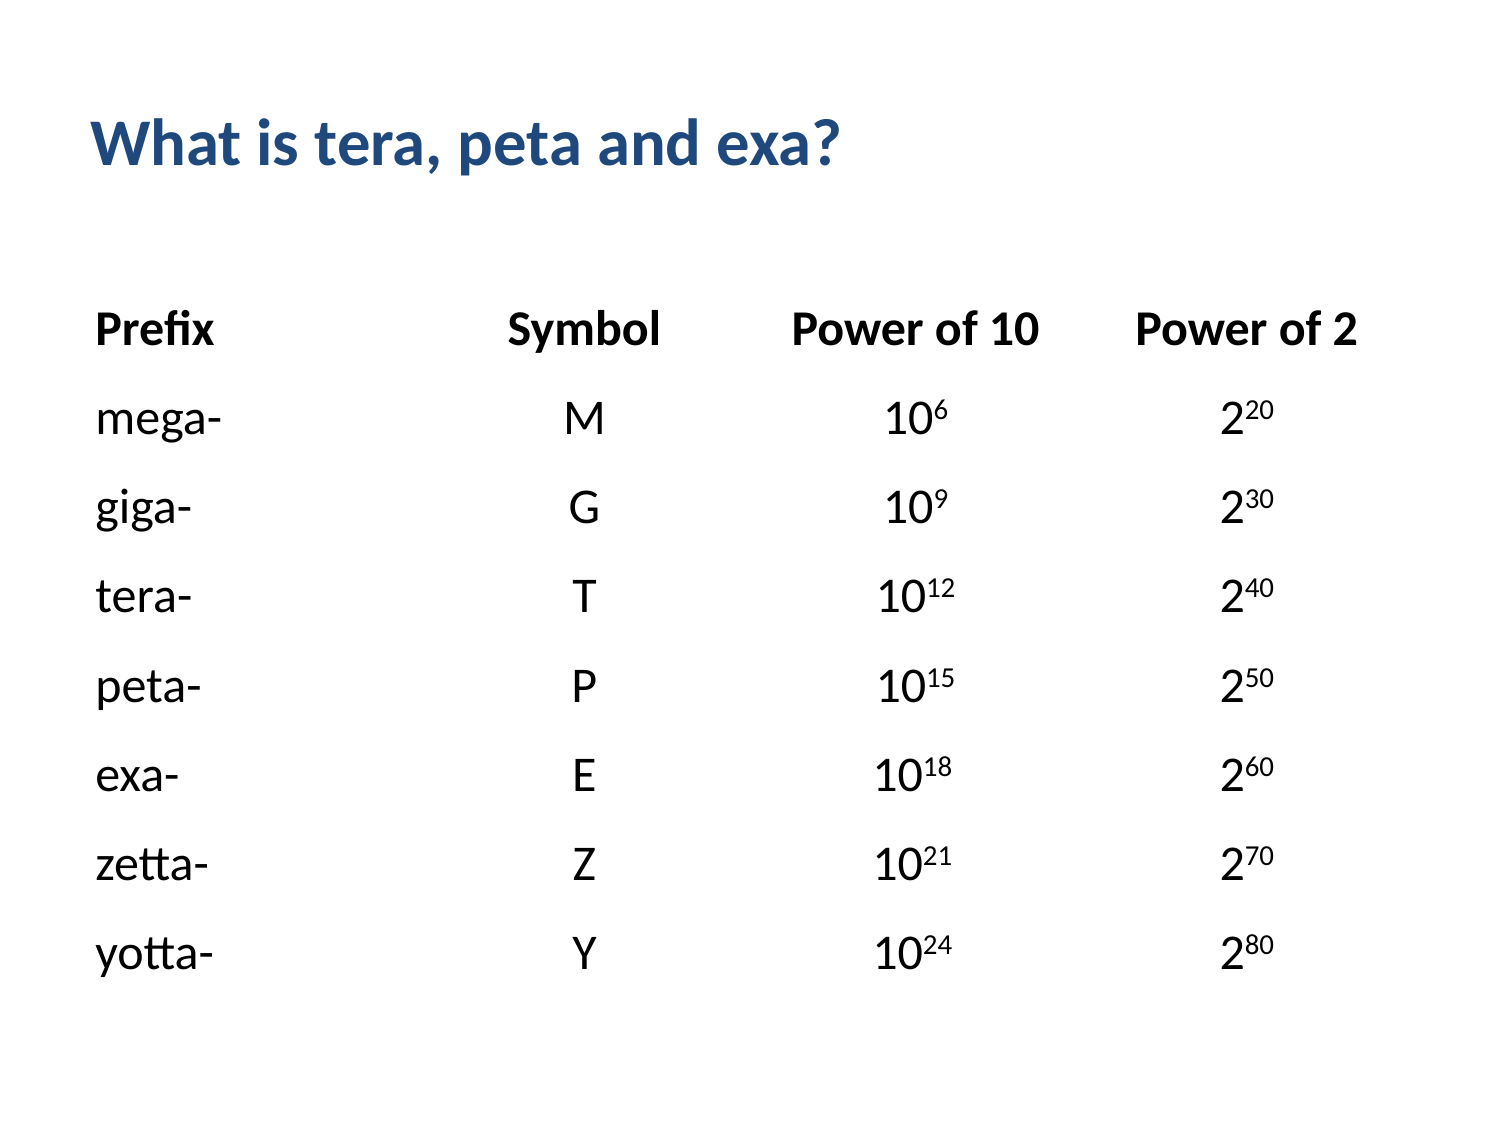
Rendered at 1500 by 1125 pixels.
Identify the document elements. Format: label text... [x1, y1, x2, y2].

table_cell P [419, 657, 750, 746]
table_cell 280 [1081, 925, 1412, 1014]
table_cell giga- [88, 478, 419, 568]
table_cell exa- [88, 746, 419, 835]
table_cell Z [419, 835, 750, 925]
table_cell 1018 [750, 746, 1081, 835]
table_cell tera- [88, 568, 419, 657]
table_header Power of 10 [750, 300, 1081, 389]
table_cell 1015 [750, 657, 1081, 746]
table_cell 109 [750, 478, 1081, 568]
table_cell 260 [1081, 746, 1412, 835]
table_cell M [419, 389, 750, 478]
table_cell 220 [1081, 389, 1412, 478]
table_cell 1024 [750, 925, 1081, 1014]
table_cell 1021 [750, 835, 1081, 925]
table_cell mega- [88, 389, 419, 478]
table_header Prefix [88, 300, 419, 389]
title What is tera, peta and exa? [75, 45, 1425, 233]
table_cell zetta- [88, 835, 419, 925]
table_cell yotta- [88, 925, 419, 1014]
table_cell peta- [88, 657, 419, 746]
table_cell T [419, 568, 750, 657]
table_header Power of 2 [1081, 300, 1412, 389]
table_header Symbol [419, 300, 750, 389]
table_cell 106 [750, 389, 1081, 478]
table_cell 270 [1081, 835, 1412, 925]
table_cell 240 [1081, 568, 1412, 657]
table_cell 250 [1081, 657, 1412, 746]
table_cell 230 [1081, 478, 1412, 568]
table_cell E [419, 746, 750, 835]
table_cell G [419, 478, 750, 568]
table_cell Y [419, 925, 750, 1014]
table_cell 1012 [750, 568, 1081, 657]
